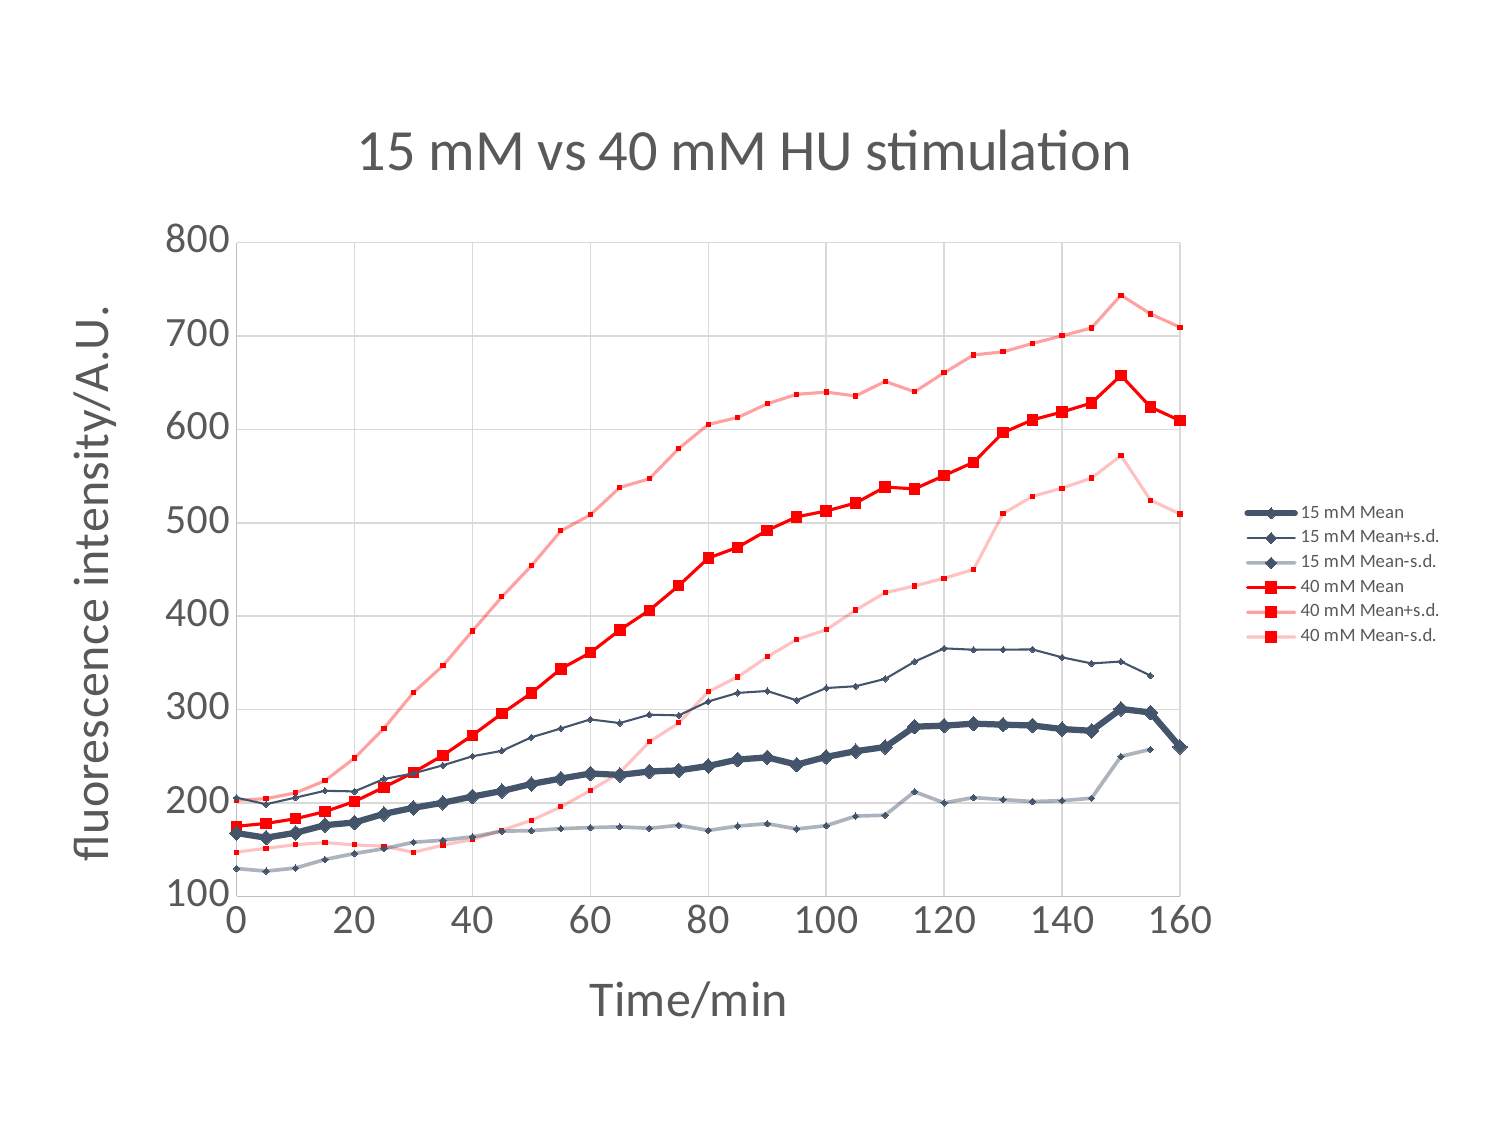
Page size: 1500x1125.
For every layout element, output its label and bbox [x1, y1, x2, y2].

chart [29, 81, 1459, 1070]
